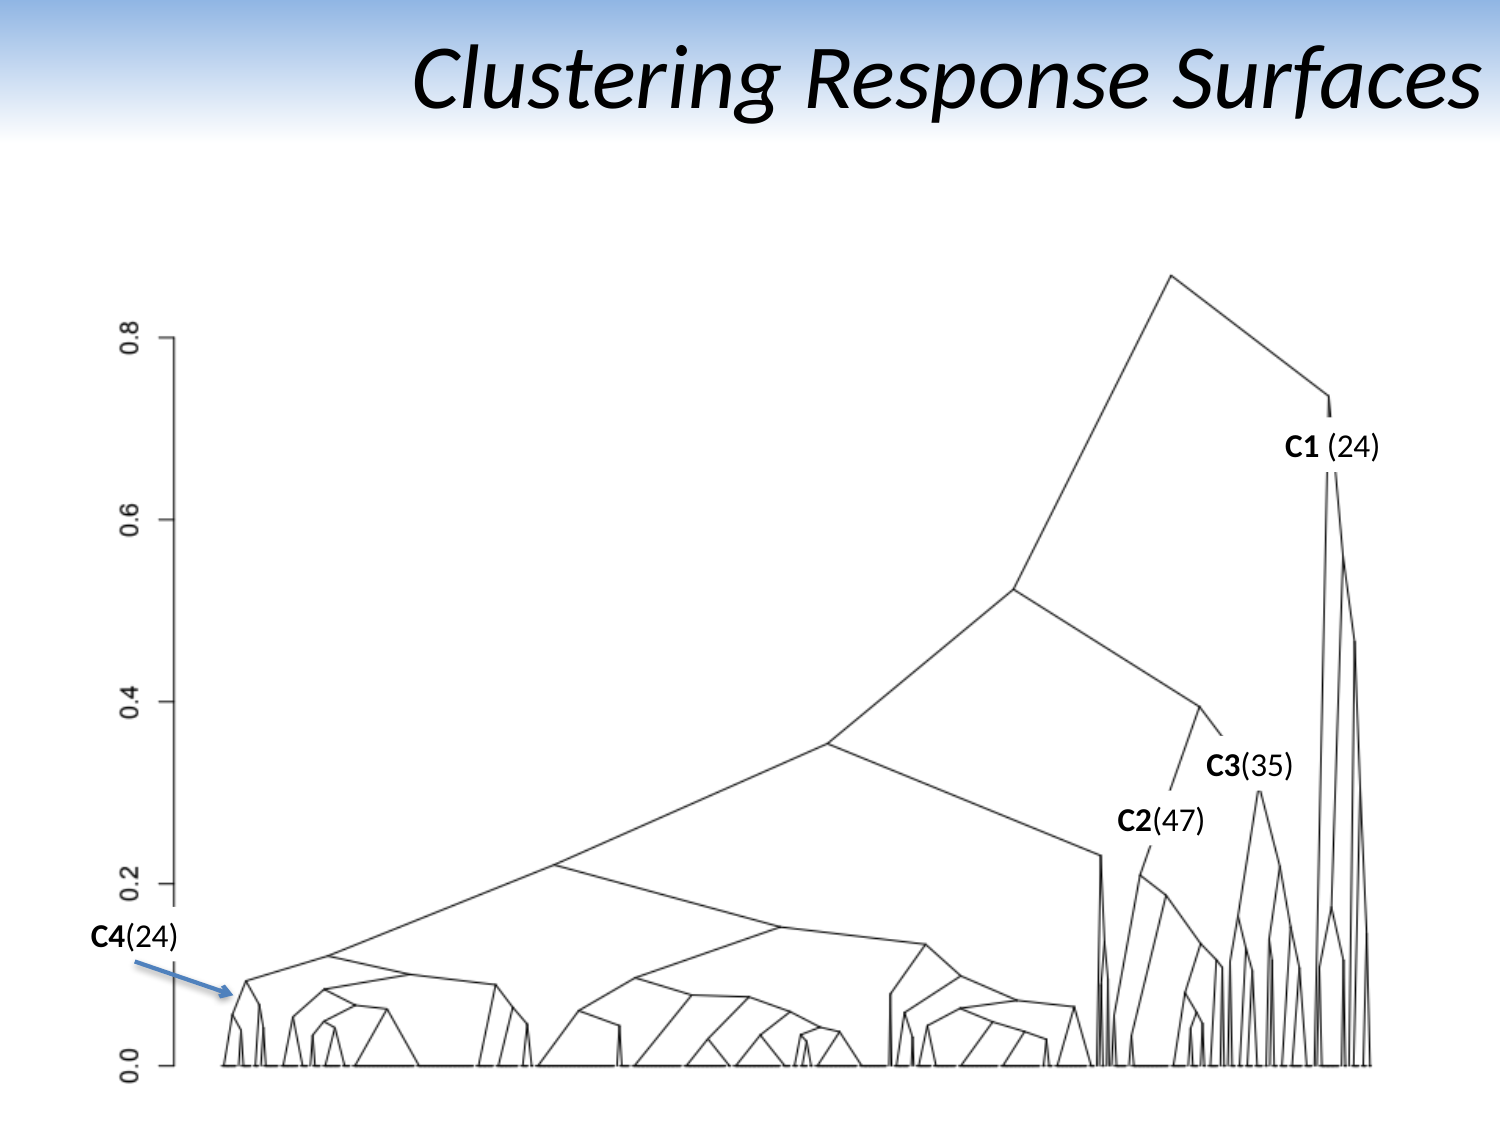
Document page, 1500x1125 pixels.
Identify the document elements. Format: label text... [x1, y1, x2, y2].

title Clustering Response Surfaces [0, 0, 1500, 143]
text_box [134, 962, 234, 996]
picture [53, 214, 1446, 1125]
